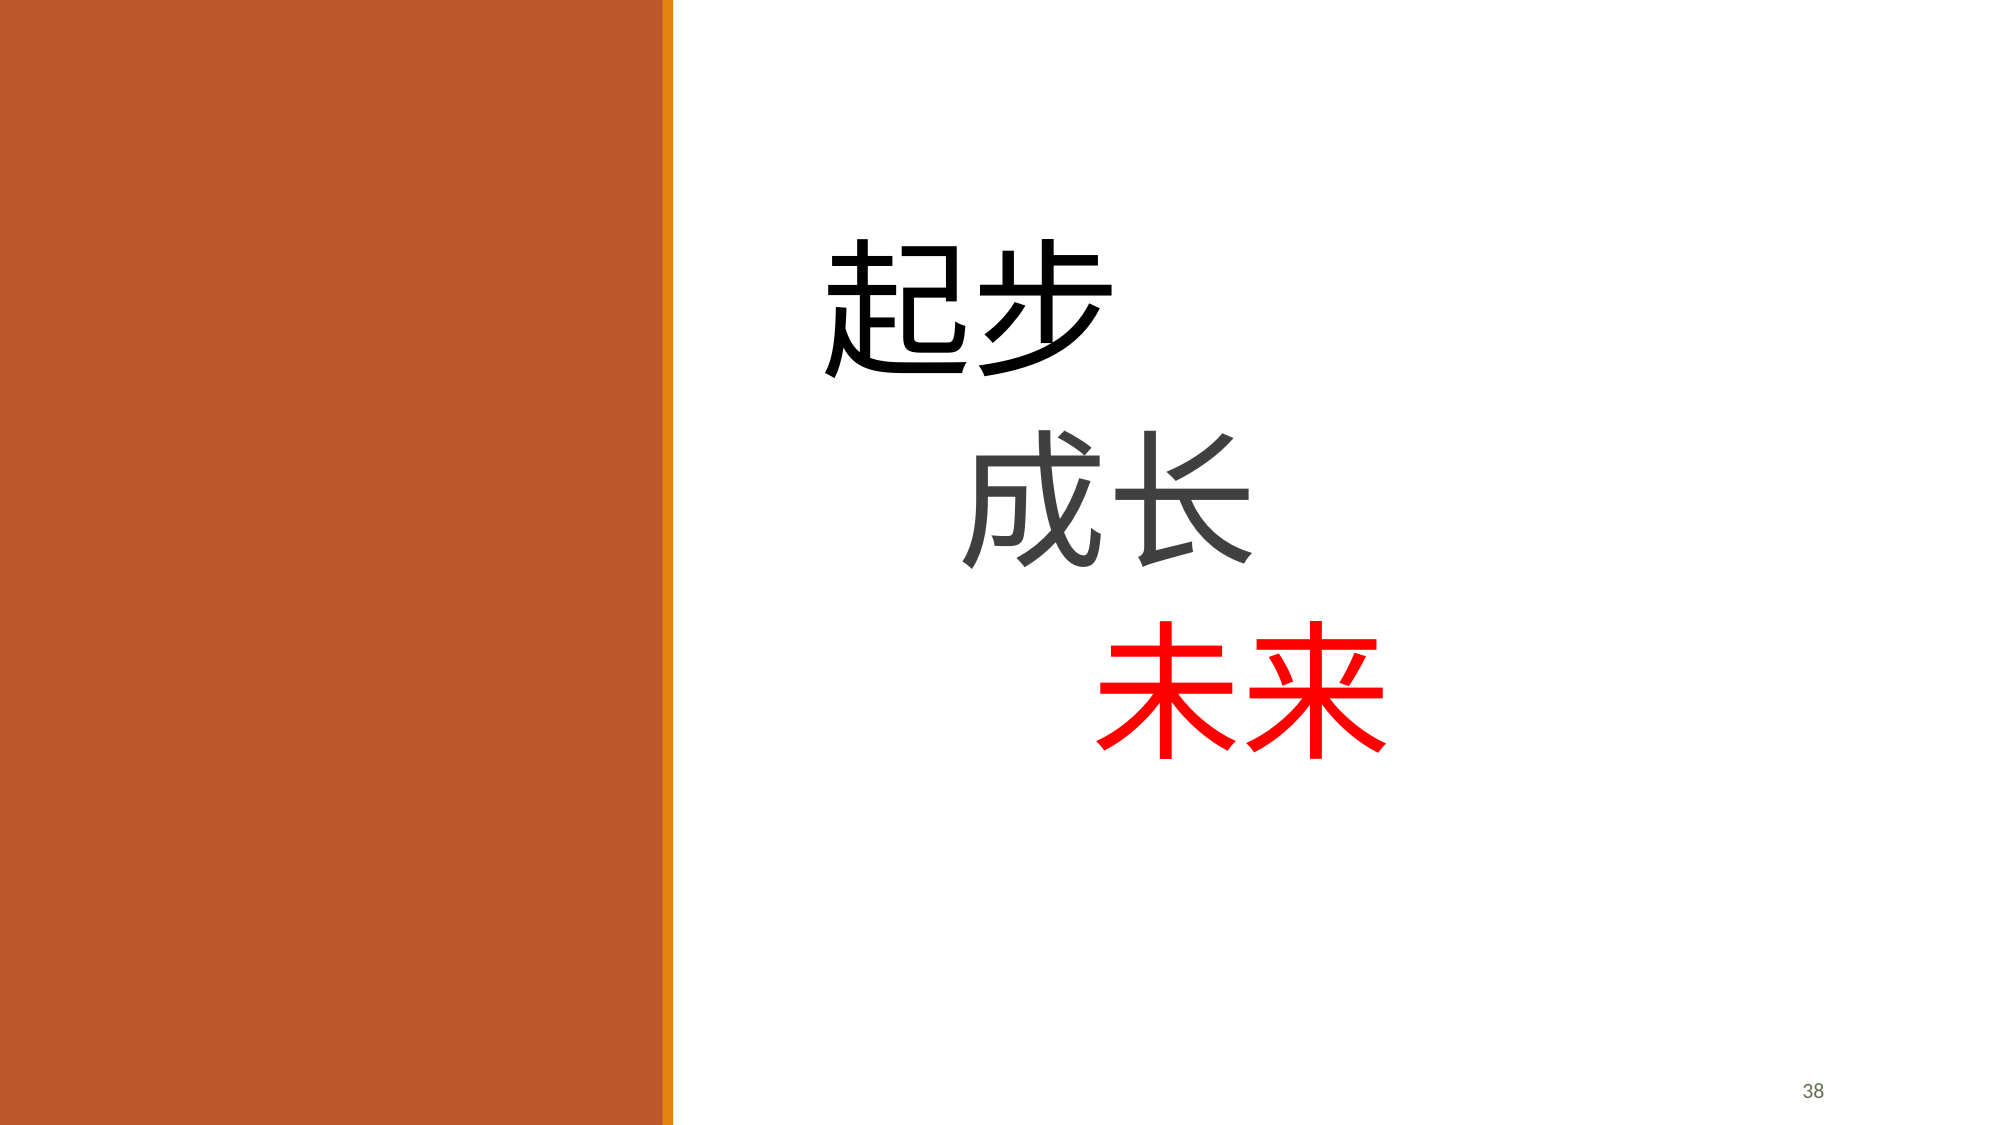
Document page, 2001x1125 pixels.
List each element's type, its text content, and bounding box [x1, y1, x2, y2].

list 起步 成长 未来 [787, 228, 1853, 983]
slide_number 38 [1624, 1059, 1840, 1120]
